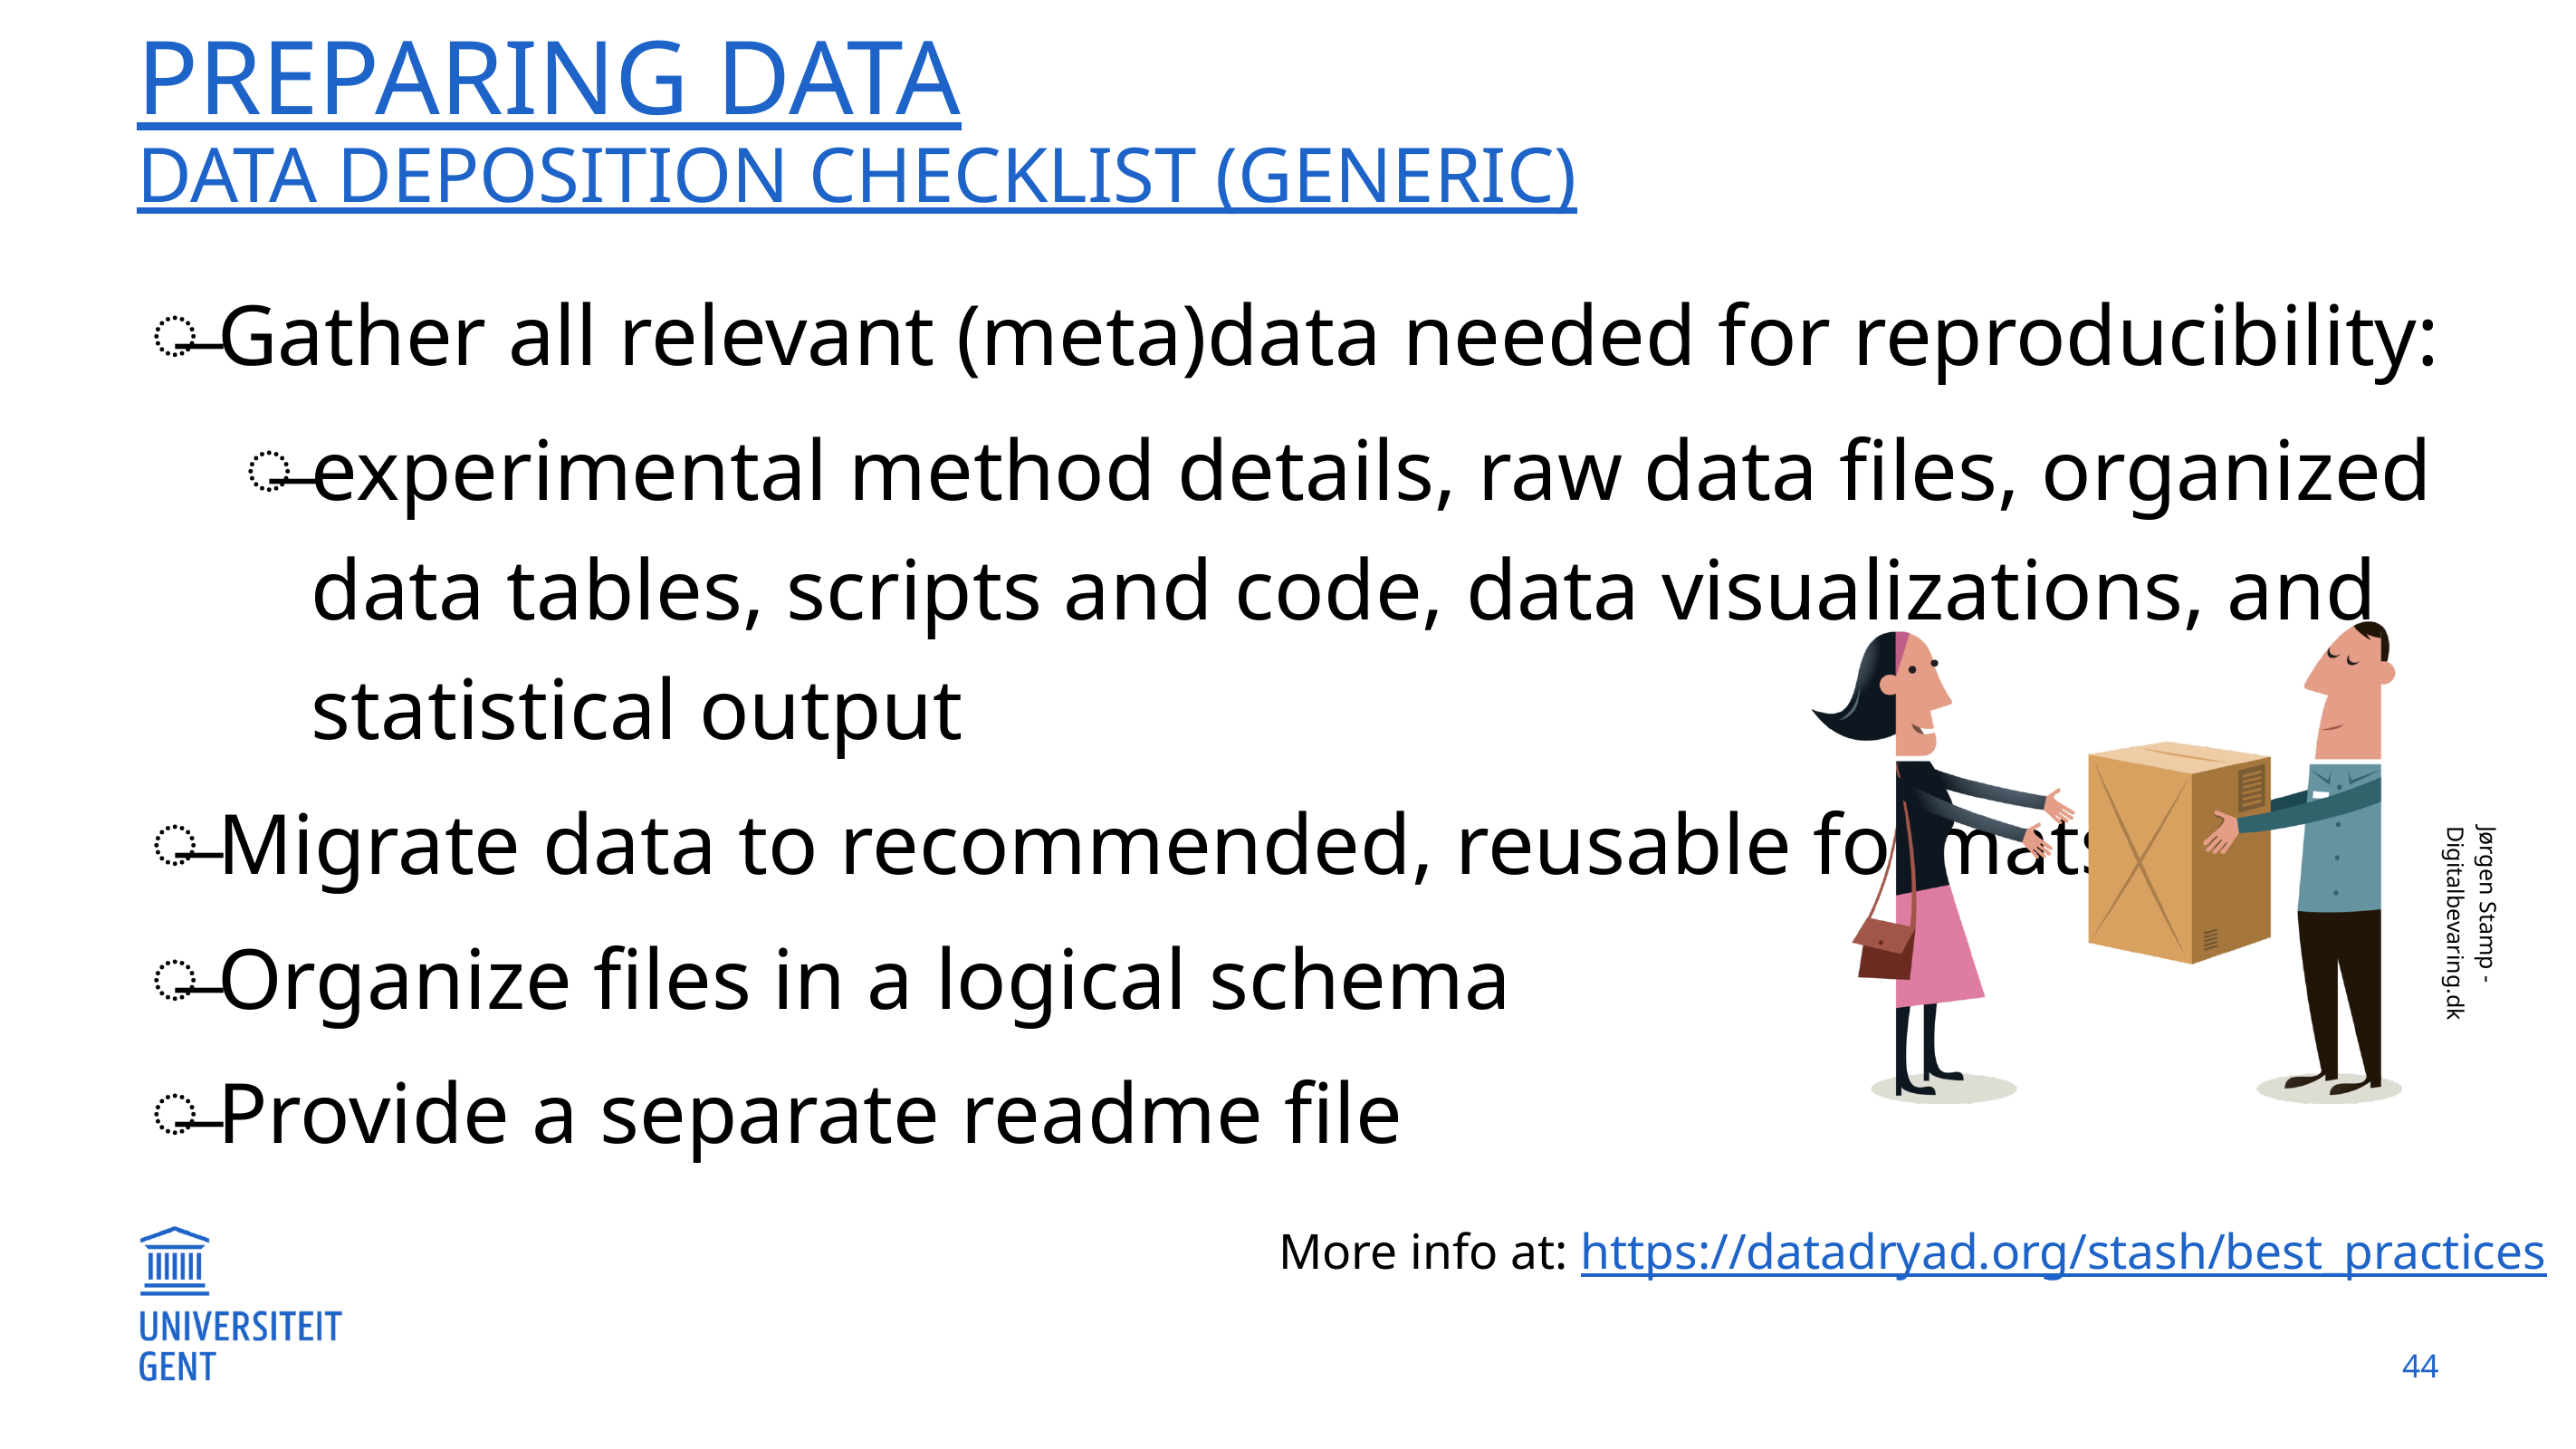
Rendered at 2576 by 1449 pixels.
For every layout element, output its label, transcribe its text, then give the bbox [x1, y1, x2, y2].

text_box More info at: https://datadryad.org/stash/best_practices [1265, 1214, 2573, 1294]
picture [72, 1174, 415, 1449]
list Gather all relevant (meta)data needed for reproducibility: experimental method details, raw data files, organized data tables, scripts and code, data visualizations, and statistical output Migrate data to recommended, reusable formats Organize files in a logical schema Provide a separate readme file [124, 255, 2456, 1252]
text_box Jørgen Stamp - Digitalbevaring.dk [2436, 812, 2515, 1116]
picture [1811, 590, 2402, 1116]
slide_number 44 [2315, 1329, 2453, 1407]
title Preparing data Data deposition checklist (generic) [123, 20, 2456, 149]
